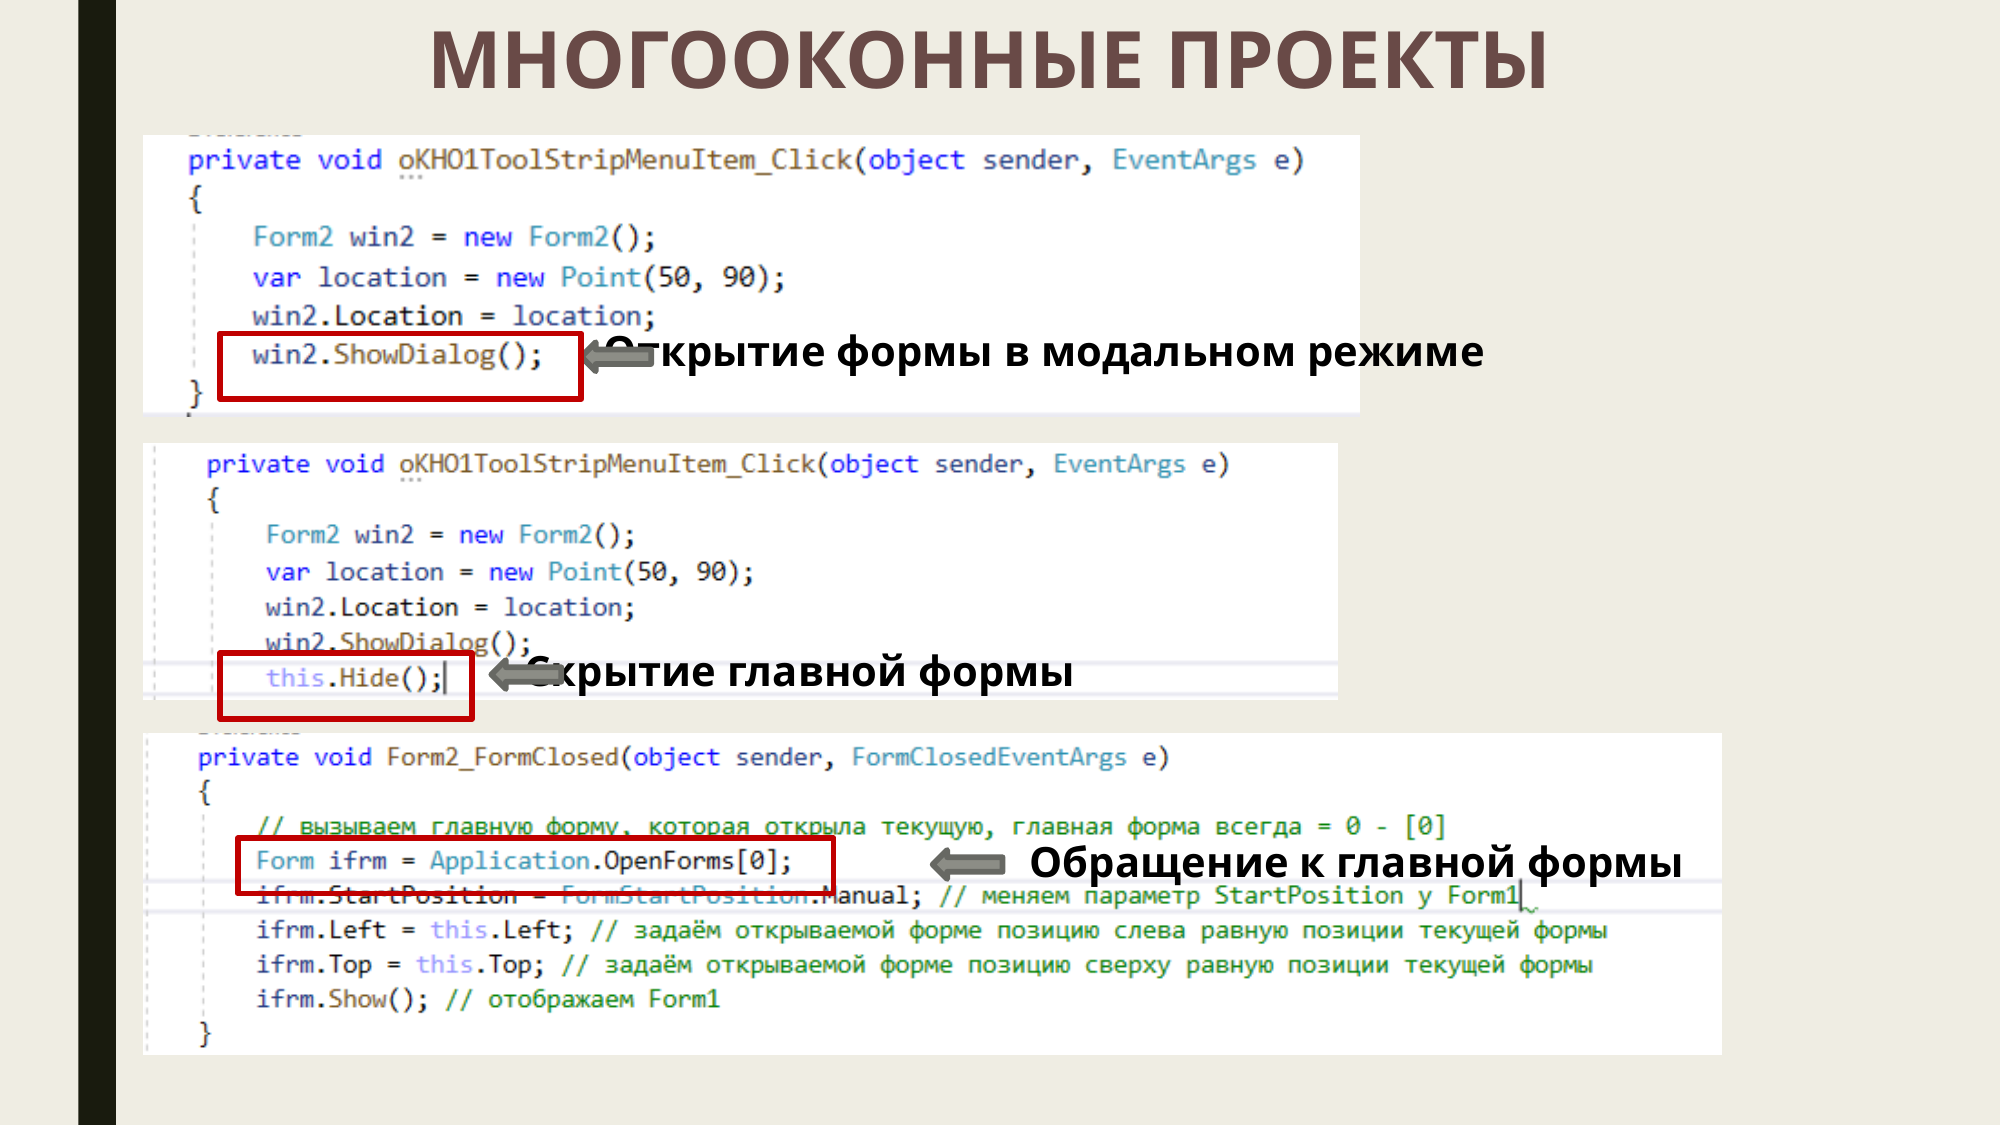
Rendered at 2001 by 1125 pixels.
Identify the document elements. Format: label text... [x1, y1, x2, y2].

text_box [217, 700, 475, 722]
picture [143, 135, 1360, 417]
title МНОГООКОННЫЕ ПРОЕКТЫ [201, 13, 1777, 114]
text_box Открытие формы в модальном режиме [1360, 317, 1500, 383]
picture [143, 443, 1338, 700]
picture [143, 733, 1722, 1055]
